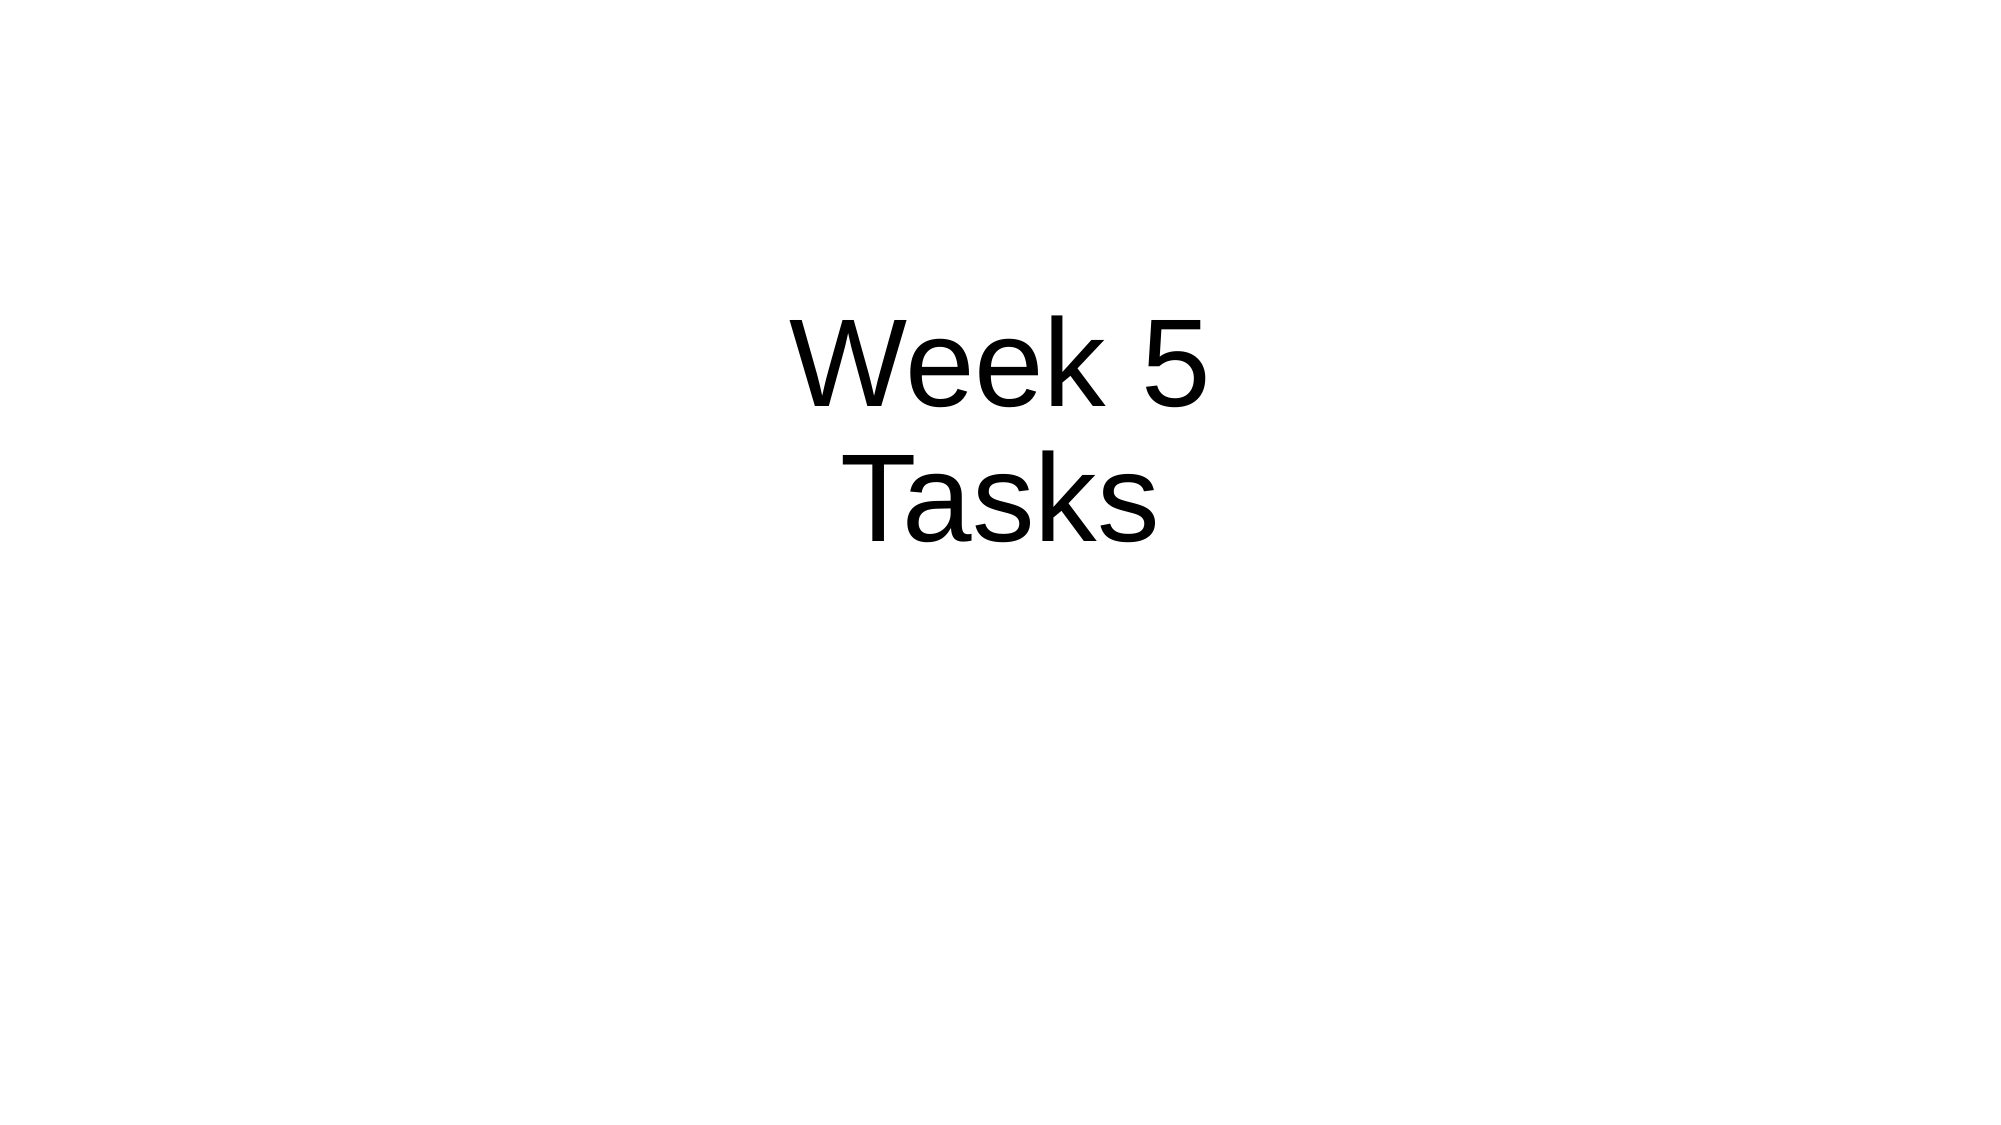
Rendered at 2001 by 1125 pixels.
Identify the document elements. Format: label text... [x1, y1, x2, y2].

title Week 5 Tasks [249, 184, 1750, 576]
